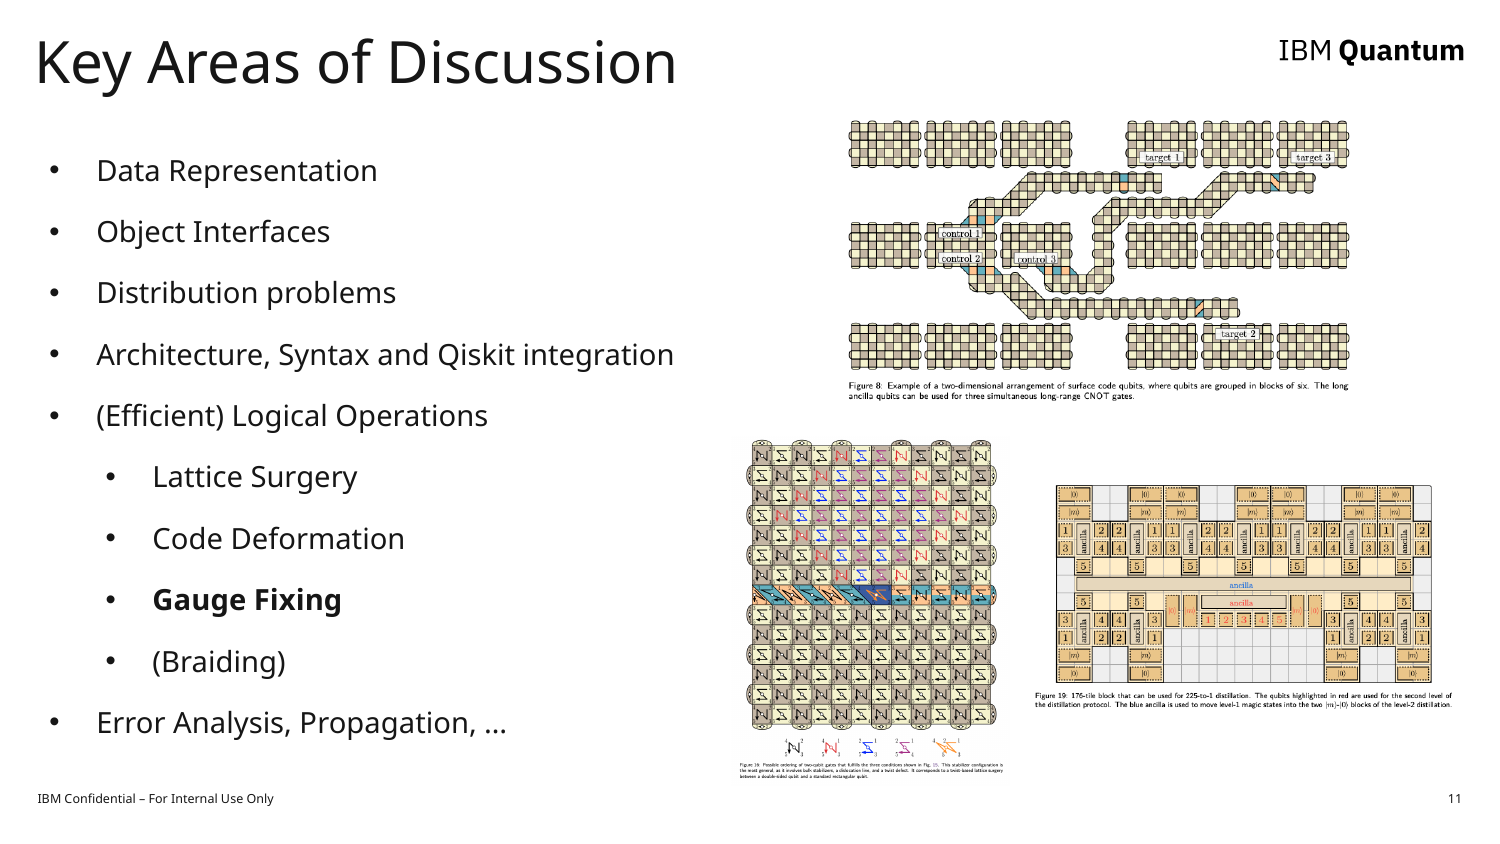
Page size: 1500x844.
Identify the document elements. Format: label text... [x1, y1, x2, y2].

picture [1023, 475, 1463, 718]
picture [842, 105, 1368, 416]
slide_number 11 [1162, 785, 1463, 813]
footer IBM Confidential – For Internal Use Only [37, 785, 713, 813]
text_box Data Representation Object Interfaces Distribution problems Architecture, Syntax and Qiskit integration (Efficient) Logical Operations Lattice Surgery Code Deformation Gauge Fixing (Braiding) Error Analysis, Propagation, … [49, 148, 676, 801]
title Key Areas of Discussion [34, 33, 1091, 165]
picture [731, 435, 1011, 786]
